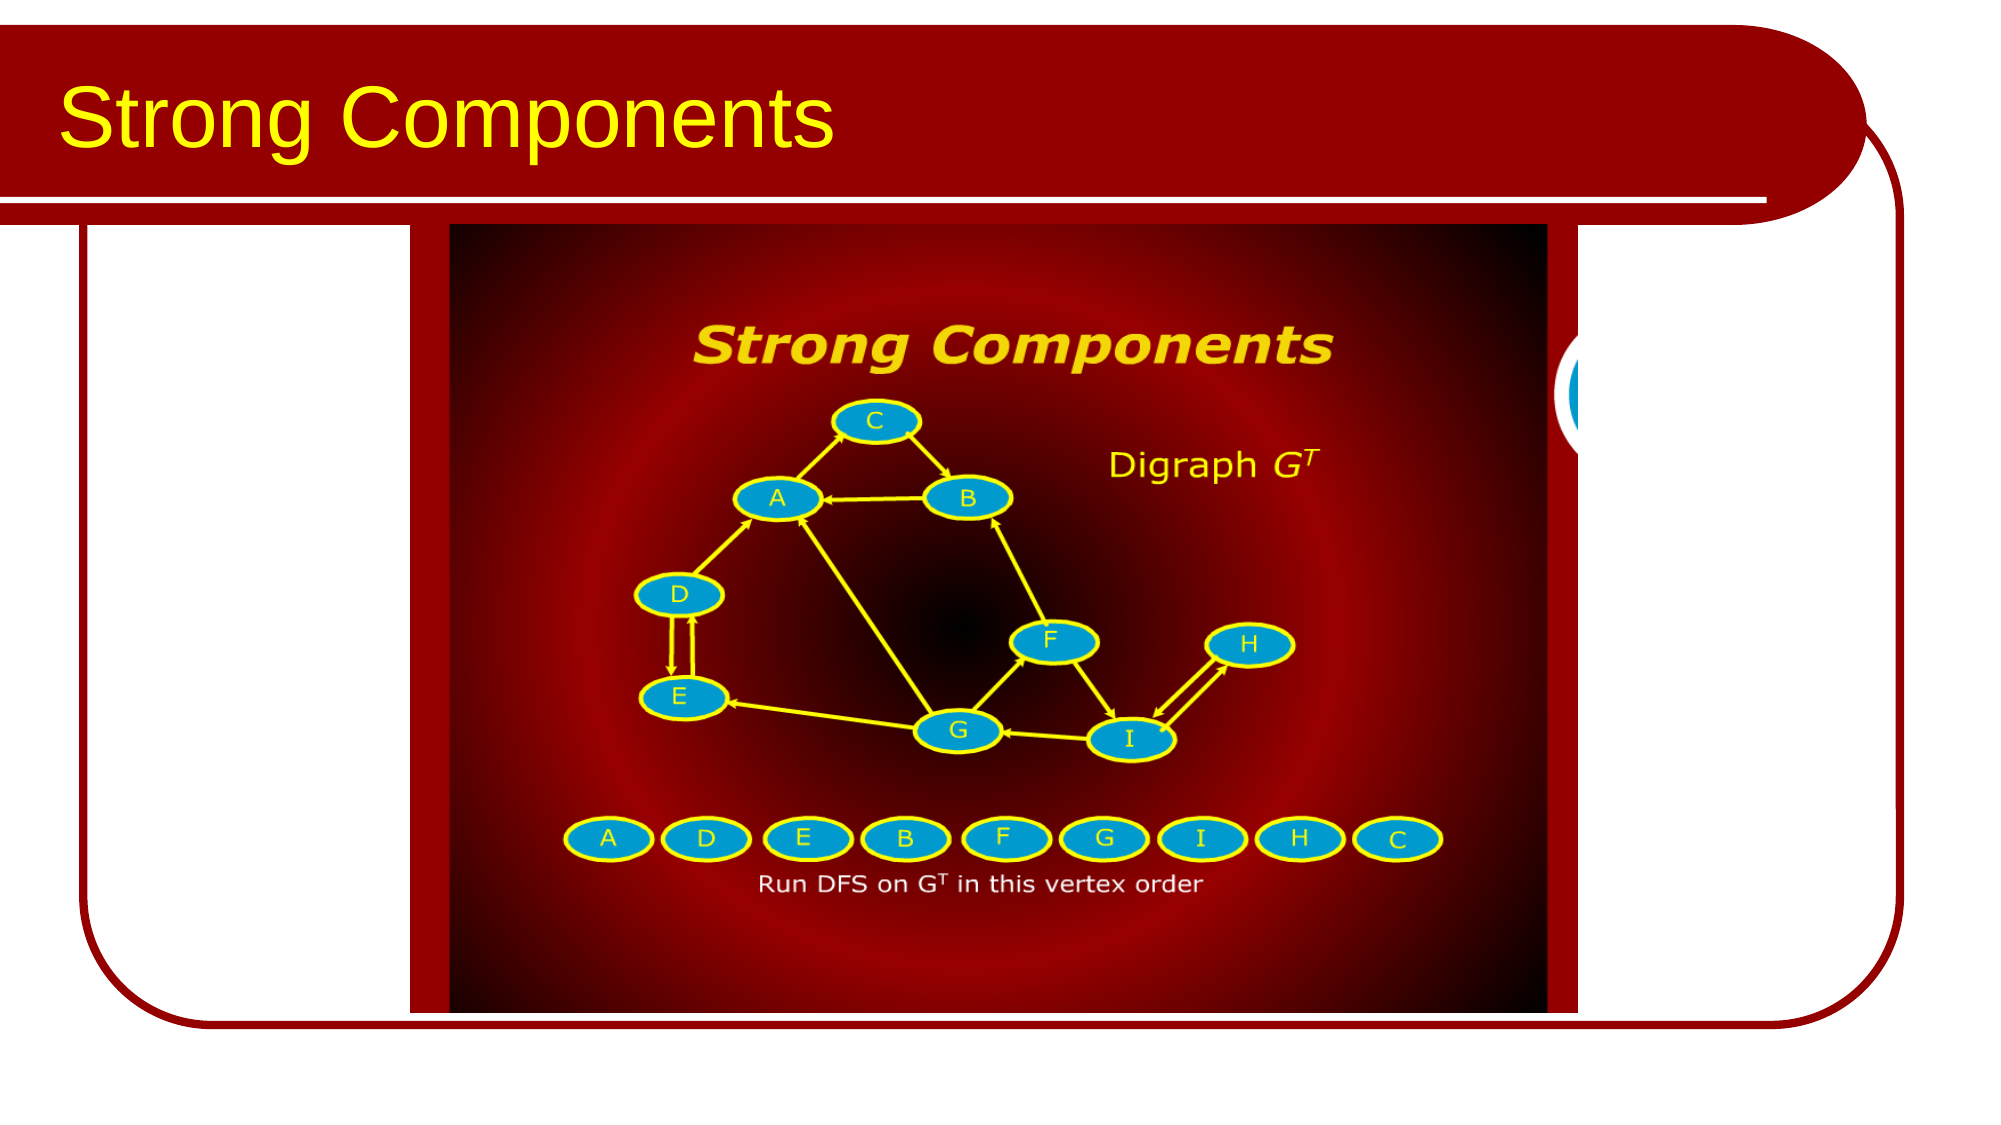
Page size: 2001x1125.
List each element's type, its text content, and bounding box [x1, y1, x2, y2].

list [410, 224, 1578, 1013]
title Strong Components [42, 37, 1796, 188]
